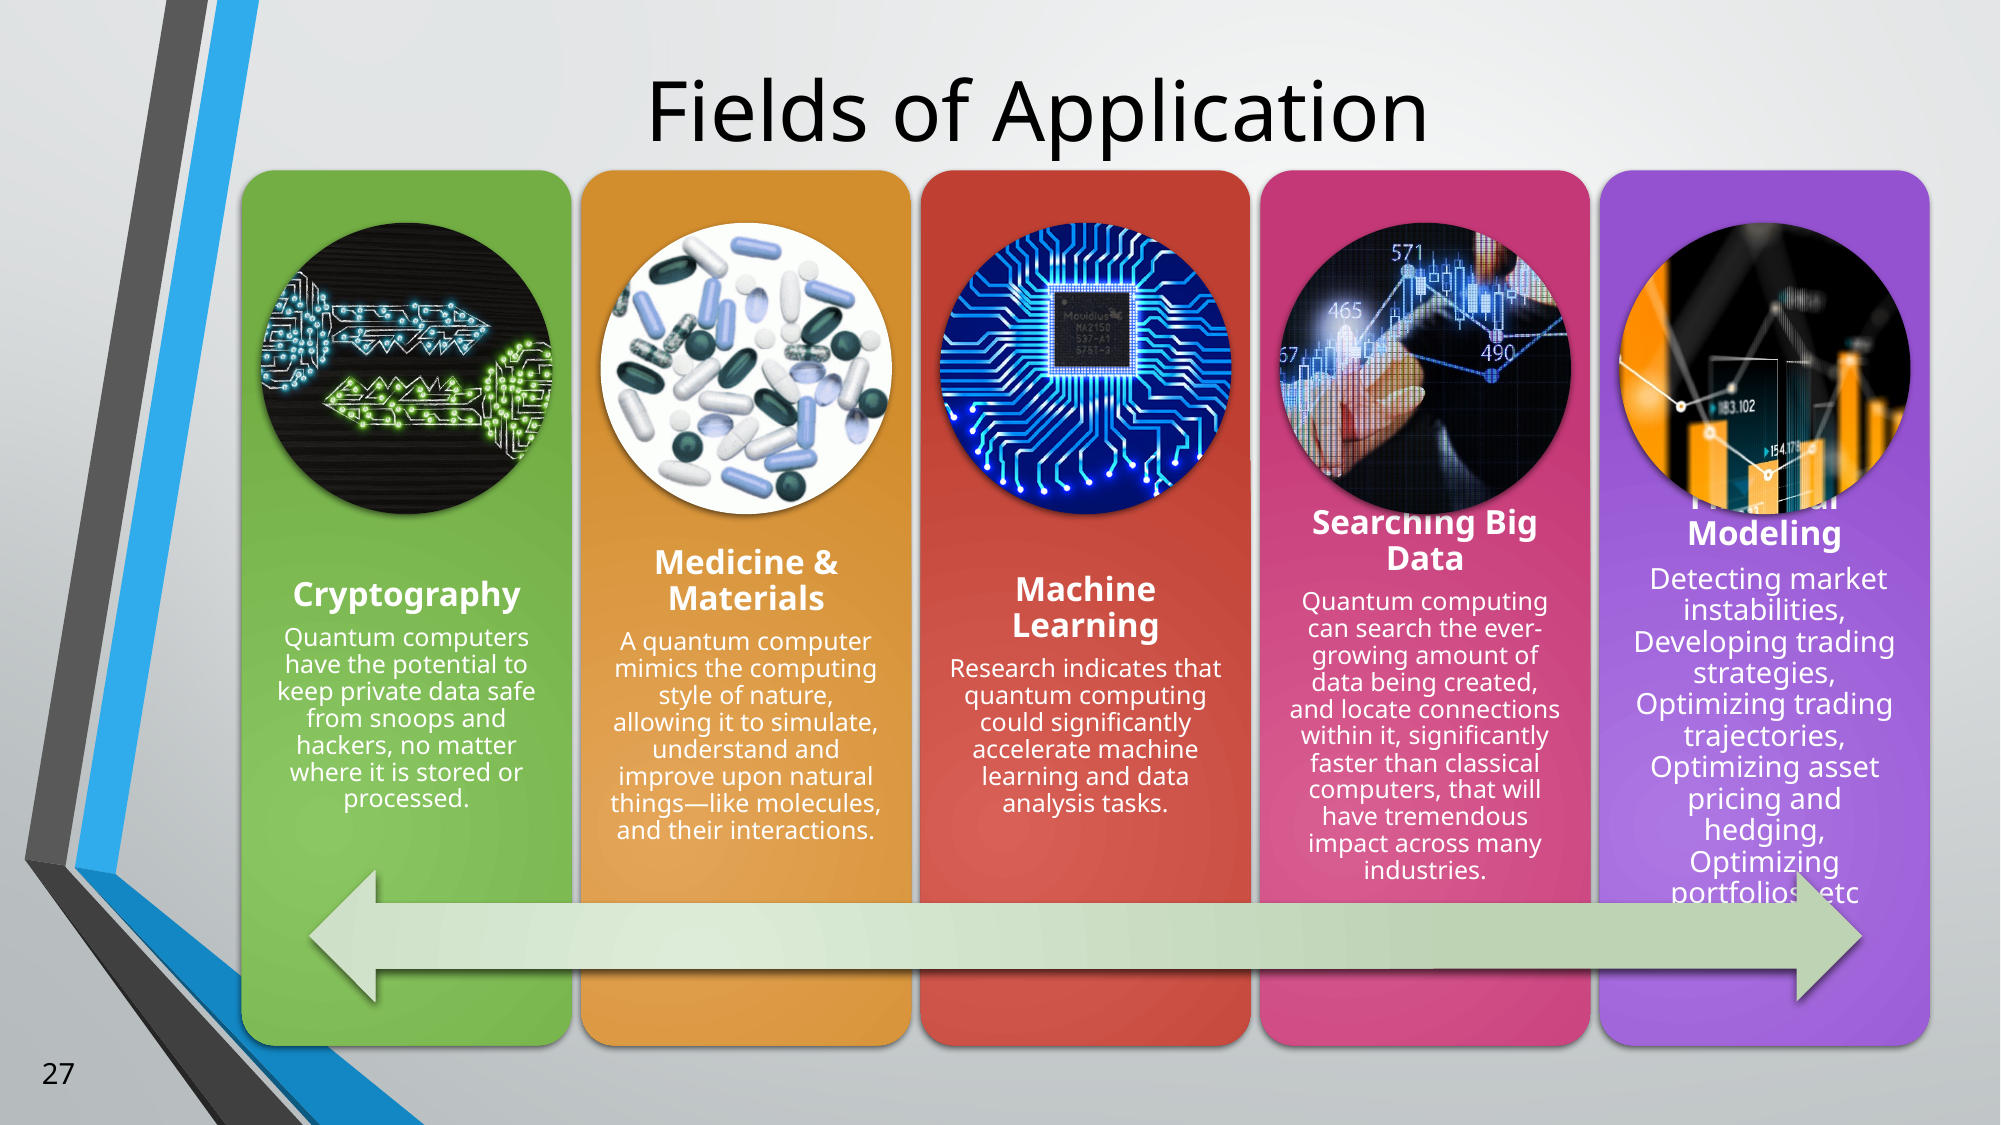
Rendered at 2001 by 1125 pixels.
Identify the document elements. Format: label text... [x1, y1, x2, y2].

slide_number 27 [0, 1045, 91, 1106]
title Fields of Application [216, 45, 1861, 171]
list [241, 170, 1930, 1046]
